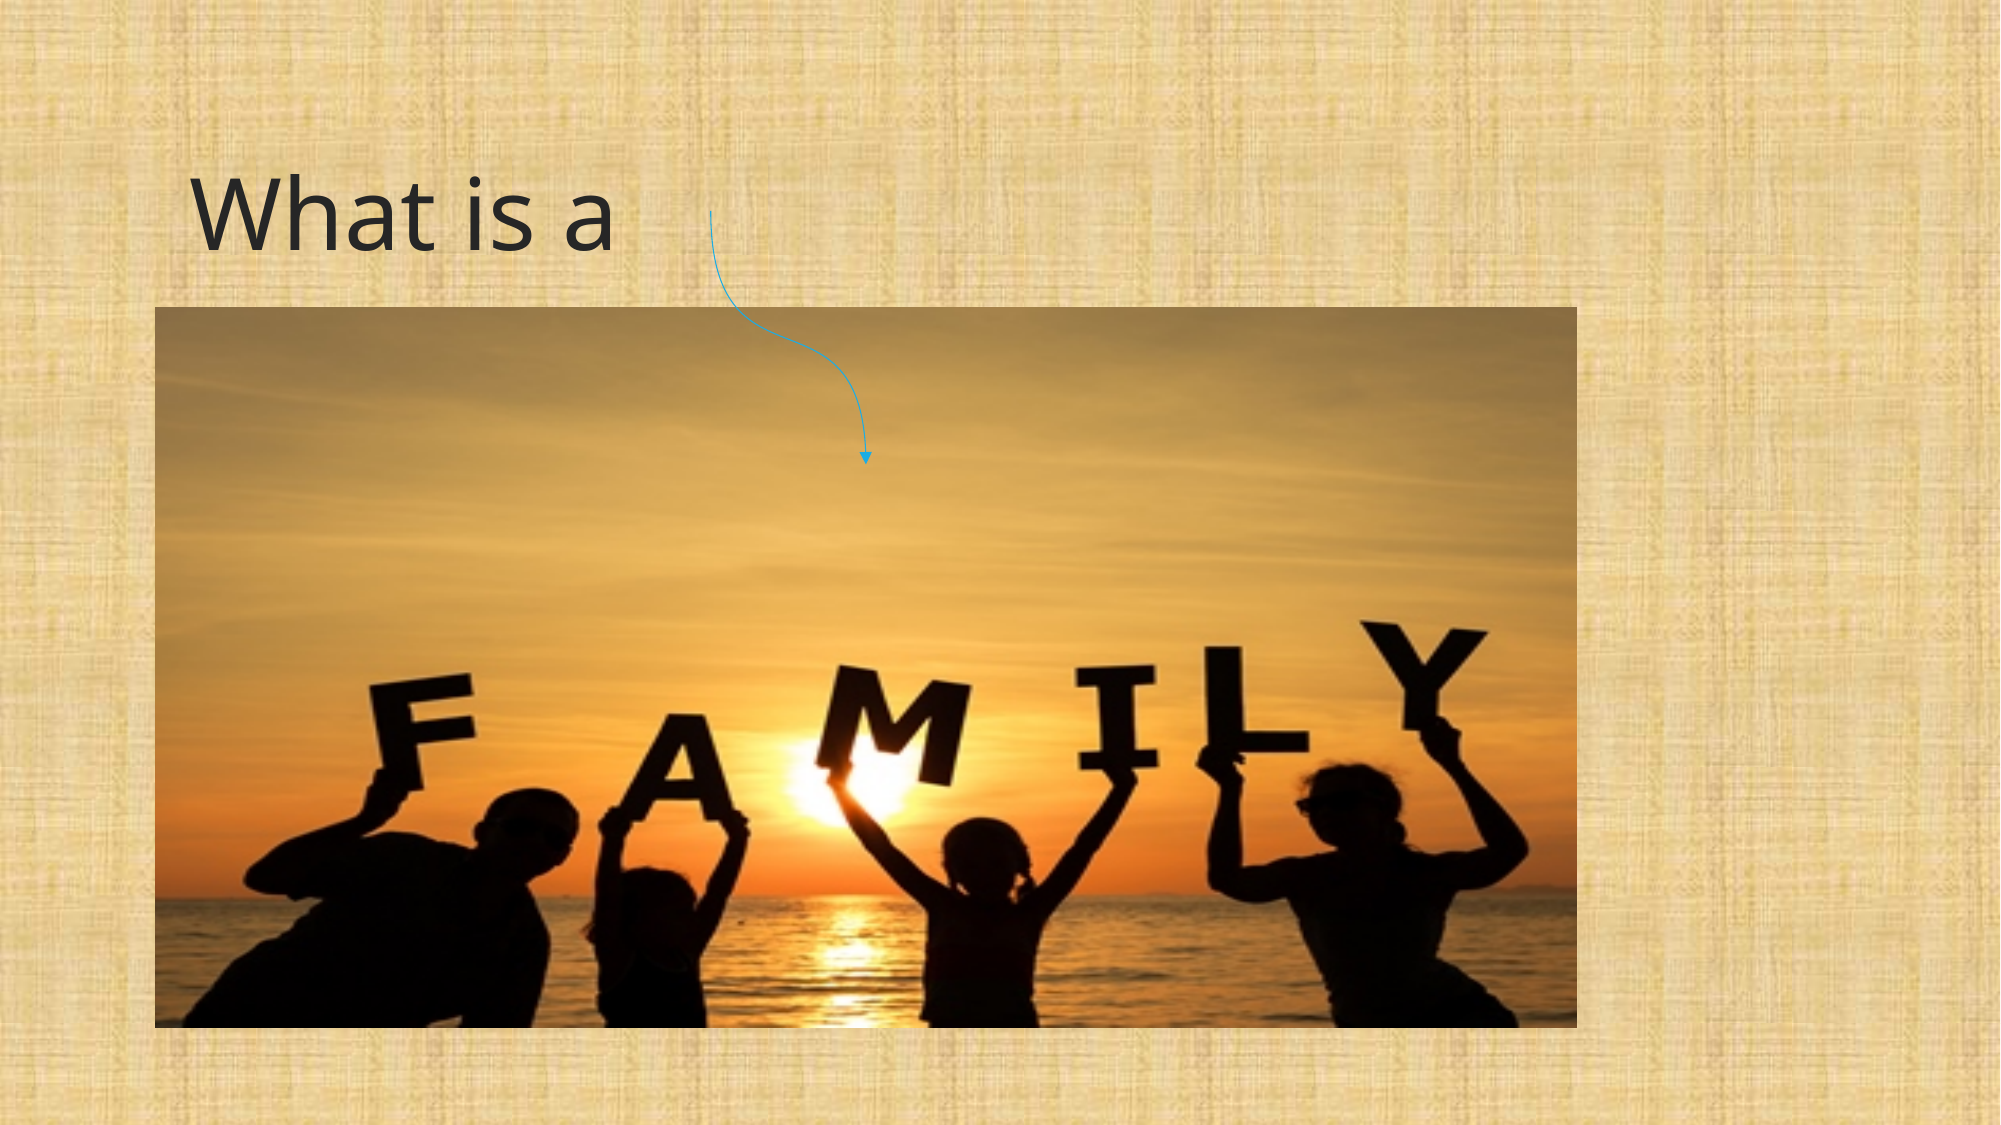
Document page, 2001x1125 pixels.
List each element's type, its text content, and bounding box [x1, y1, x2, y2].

picture [0, 0, 2001, 1125]
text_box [661, 260, 916, 416]
title What is a [174, 105, 1825, 331]
